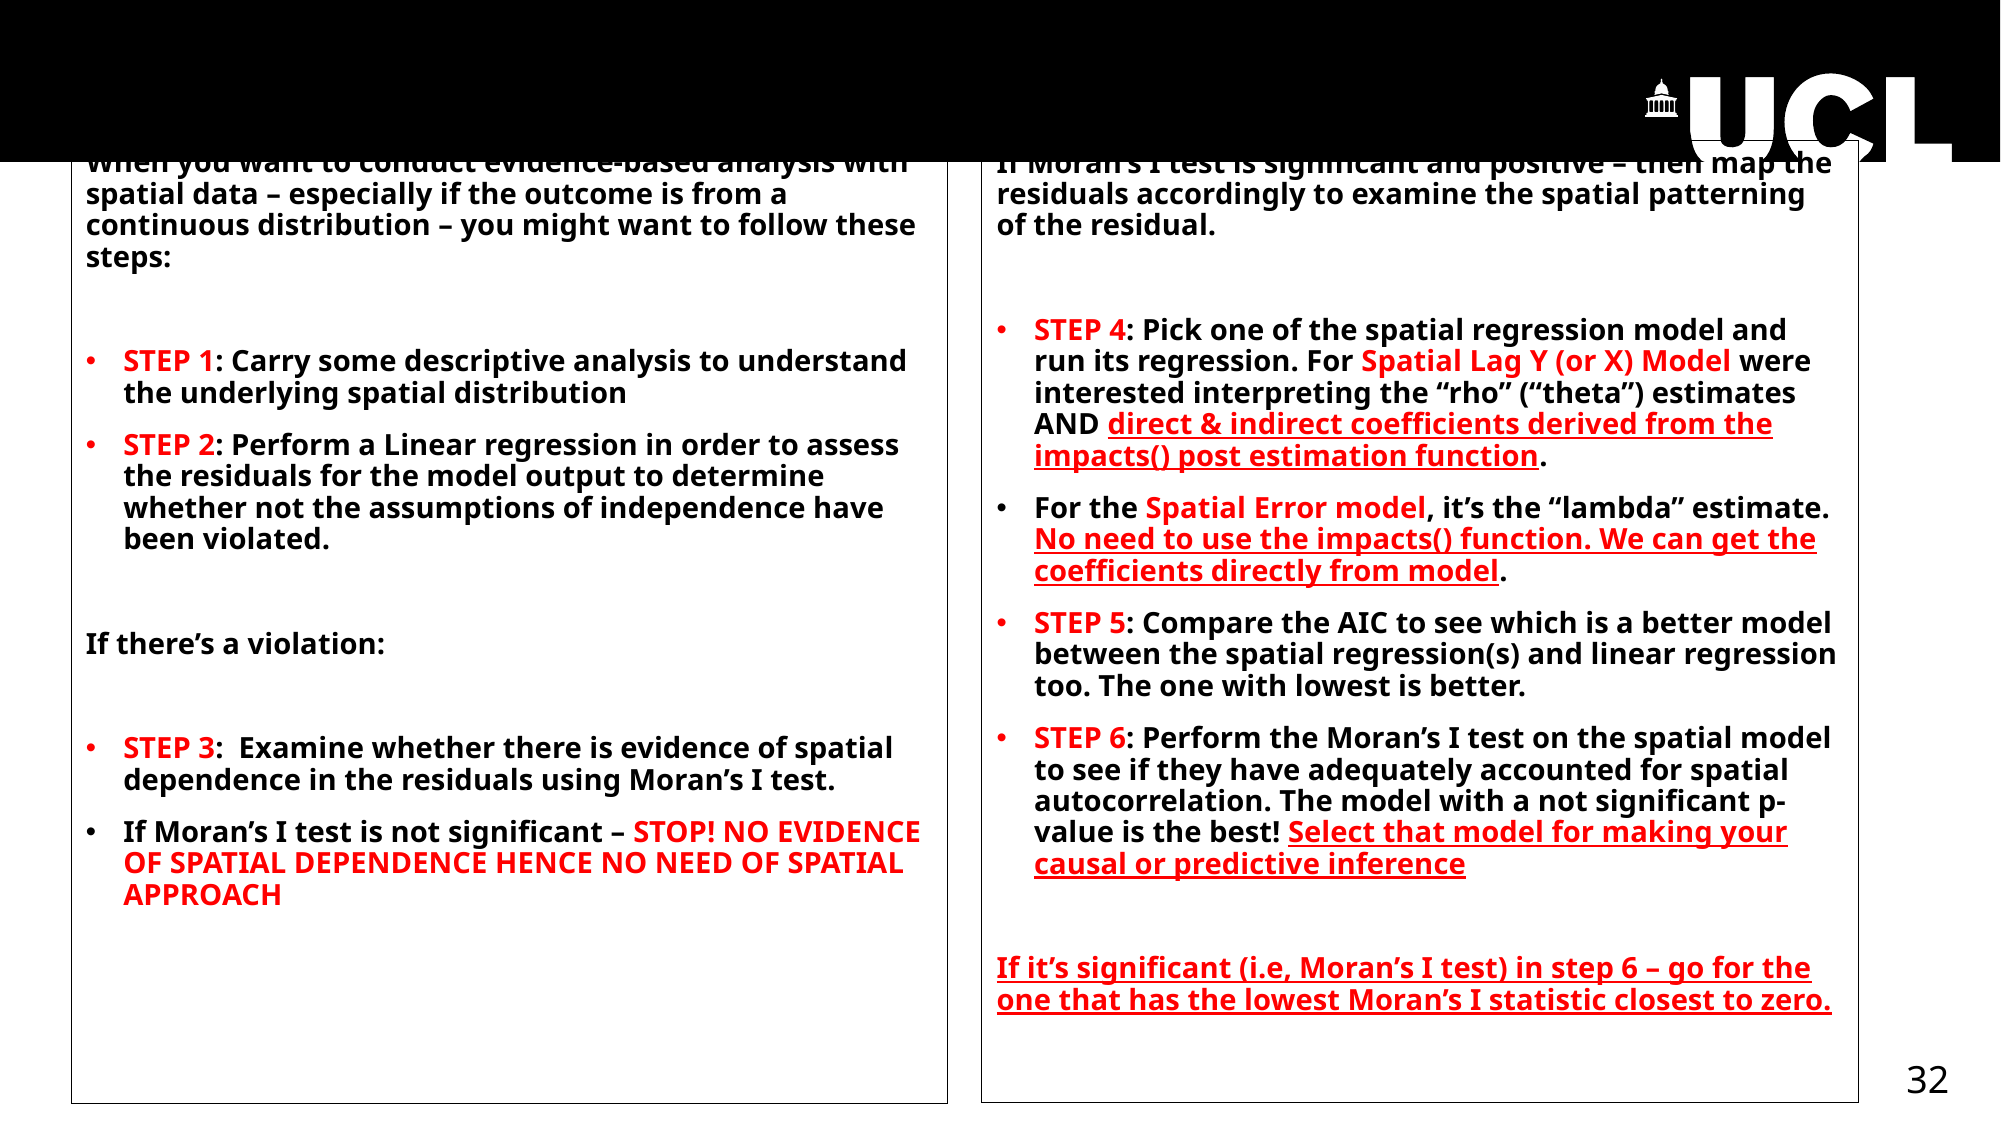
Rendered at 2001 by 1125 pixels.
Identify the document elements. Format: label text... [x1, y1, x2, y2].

list When you want to conduct evidence-based analysis with spatial data – especially if the outcome is from a continuous distribution – you might want to follow these steps: STEP 1: Carry some descriptive analysis to understand the underlying spatial distribution STEP 2: Perform a Linear regression in order to assess the residuals for the model output to determine whether not the assumptions of independence have been violated. If there’s a violation: STEP 3: Examine whether there is evidence of spatial dependence in the residuals using Moran’s I test. If Moran’s I test is not significant – STOP! NO EVIDENCE OF SPATIAL DEPENDENCE HENCE NO NEED OF SPATIAL APPROACH [71, 140, 948, 1104]
title Modelling process and model selection [56, 21, 1859, 94]
text_box If Moran’s I test is significant and positive – then map the residuals accordingly to examine the spatial patterning of the residual. STEP 4: Pick one of the spatial regression model and run its regression. For Spatial Lag Y (or X) Model were interested interpreting the “rho” (“theta”) estimates AND direct & indirect coefficients derived from the impacts() post estimation function. For the Spatial Error model, it’s the “lambda” estimate. No need to use the impacts() function. We can get the coefficients directly from model. STEP 5: Compare the AIC to see which is a better model between the spatial regression(s) and linear regression too. The one with lowest is better. STEP 6: Perform the Moran’s I test on the spatial model to see if they have adequately accounted for spatial autocorrelation. The model with a not significant p-value is the best! Select that model for making your causal or predictive inference If it’s significant (i.e, Moran’s I test) in step 6 – go for the one that has the lowest Moran’s I statistic closest to zero. [981, 140, 1859, 1103]
picture [1645, 94, 1678, 117]
text_box 32 [1891, 1049, 1981, 1073]
